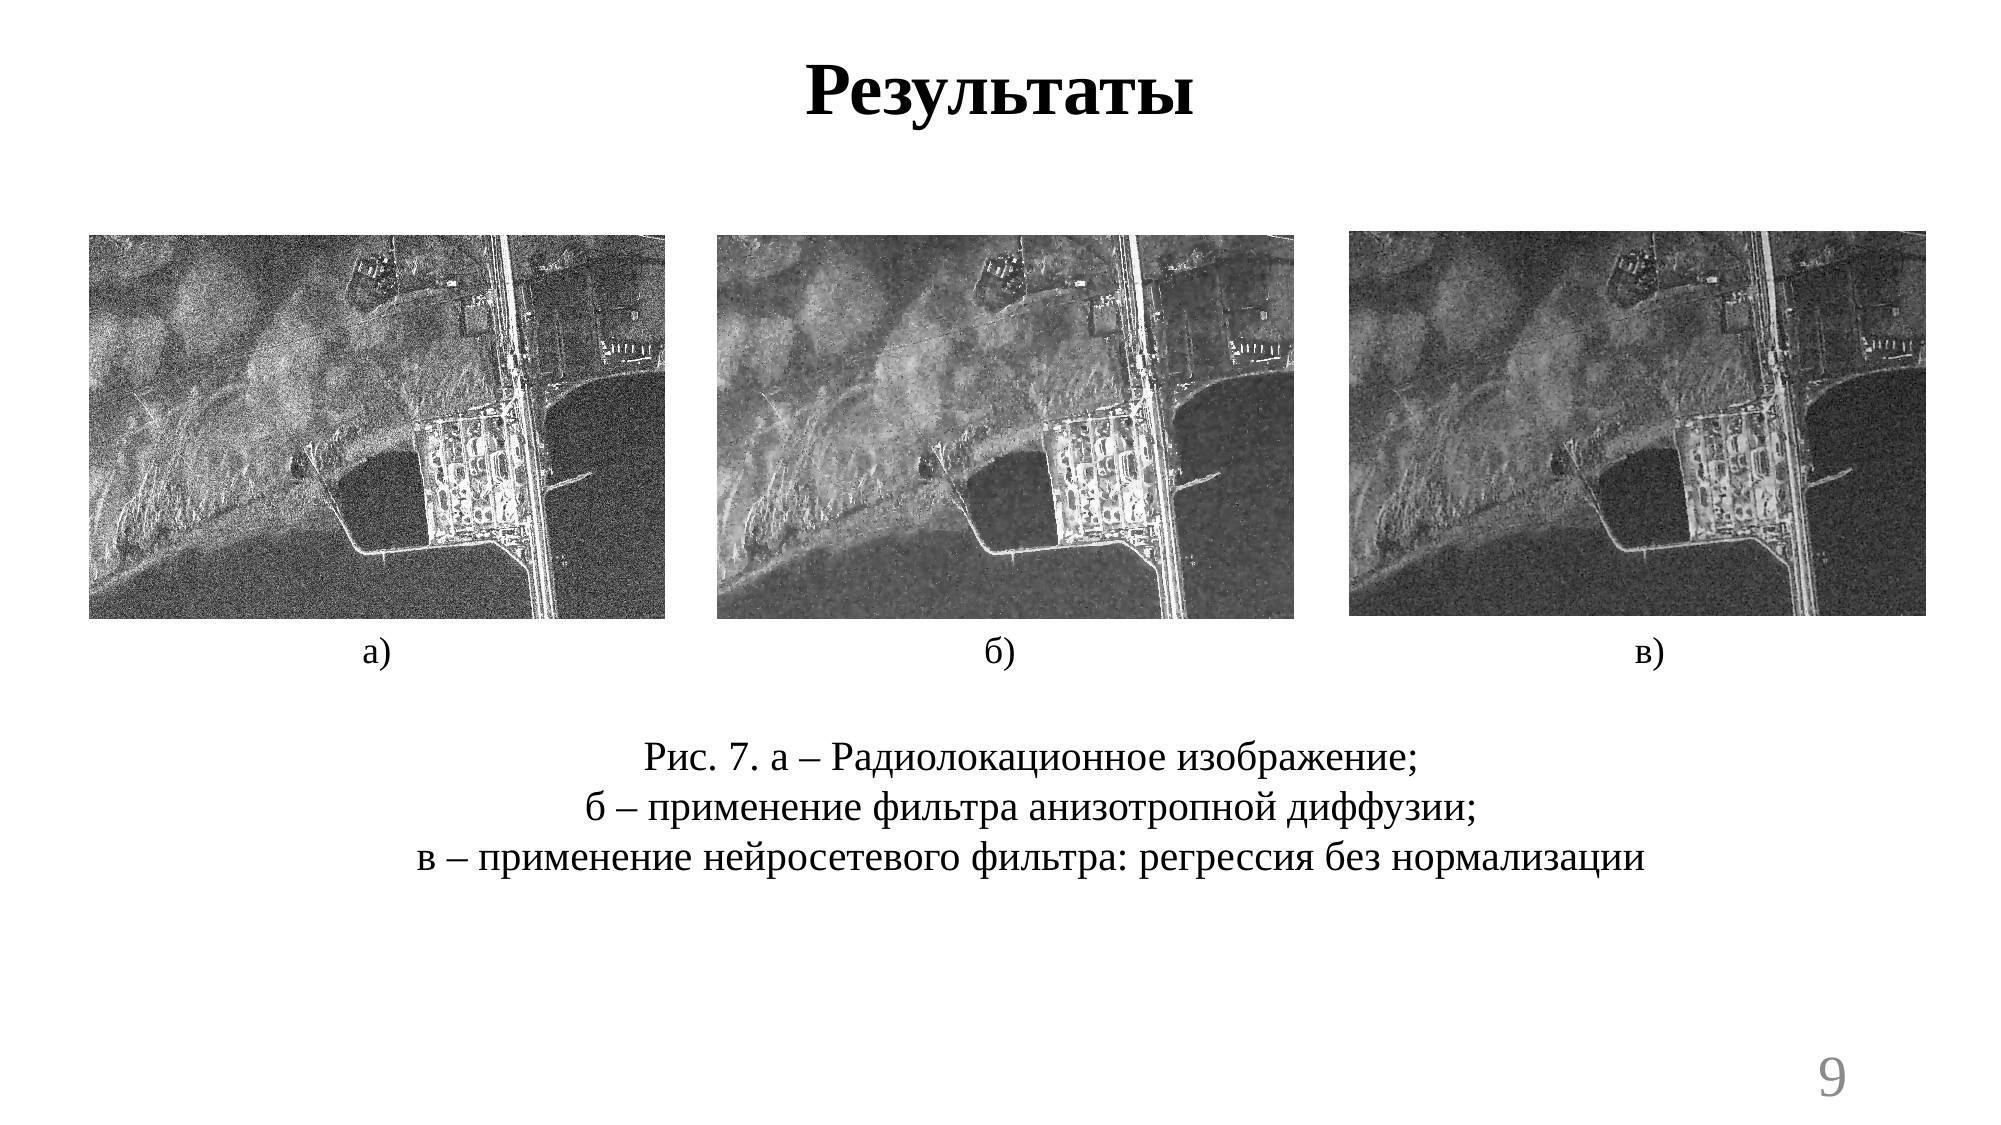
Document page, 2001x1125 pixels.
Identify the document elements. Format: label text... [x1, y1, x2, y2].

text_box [717, 235, 1294, 680]
text_box Рис. 7. а – Радиолокационное изображение; б – применение фильтра анизотропной диффузии; в – применение нейросетевого фильтра: регрессия без нормализации [260, 721, 1802, 887]
title Результаты [174, 17, 1826, 163]
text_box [1349, 231, 1926, 680]
slide_number 9 [1412, 1042, 1863, 1103]
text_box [88, 235, 665, 680]
